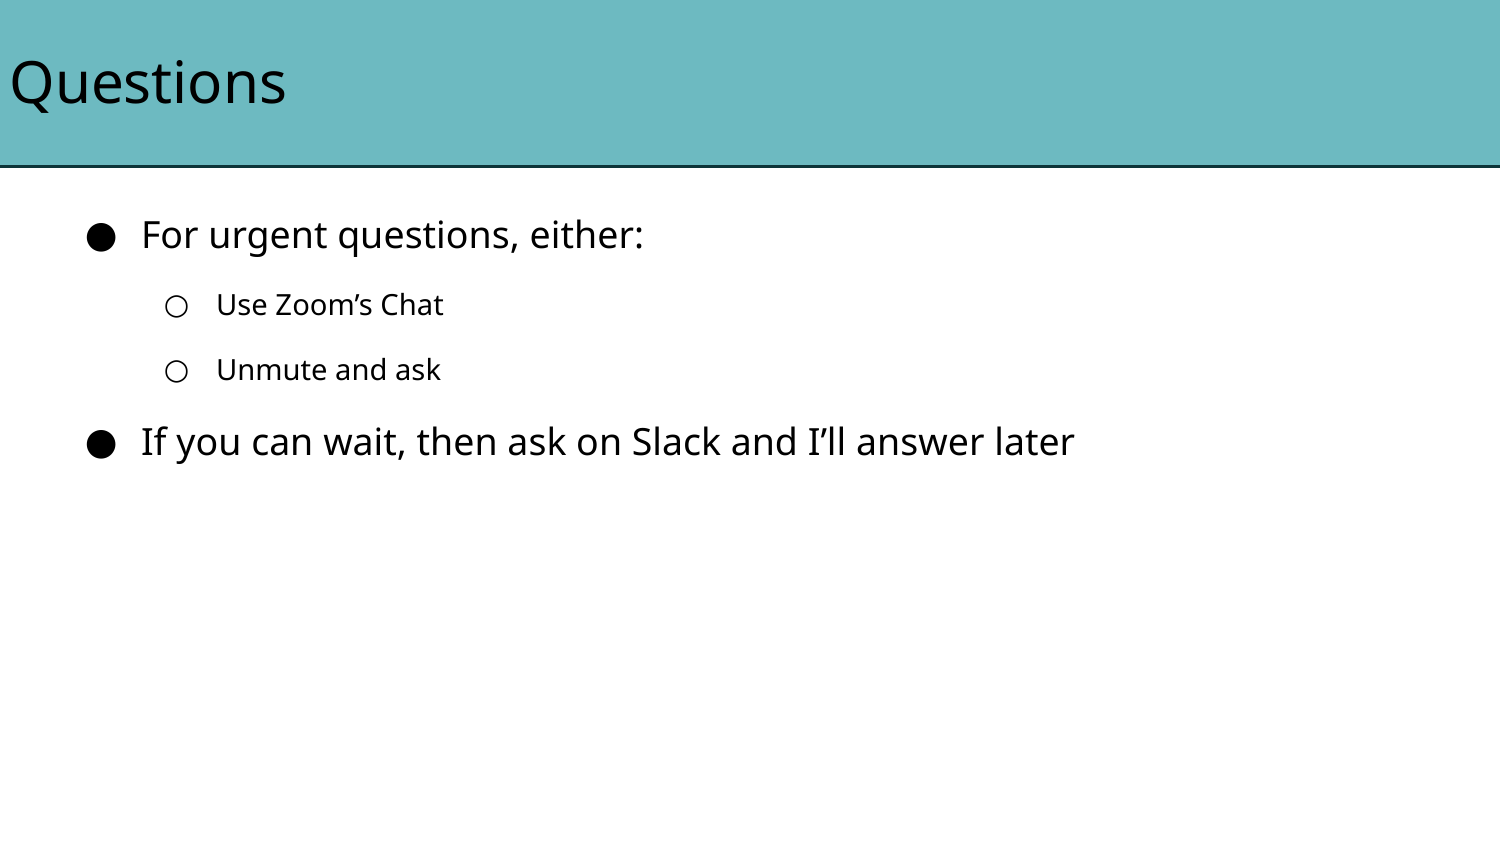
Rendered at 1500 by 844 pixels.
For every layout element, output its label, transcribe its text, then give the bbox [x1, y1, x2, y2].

list For urgent questions, either: Use Zoom’s Chat Unmute and ask If you can wait, then ask on Slack and I’ll answer later [51, 189, 1449, 750]
title Questions [0, 0, 1500, 168]
